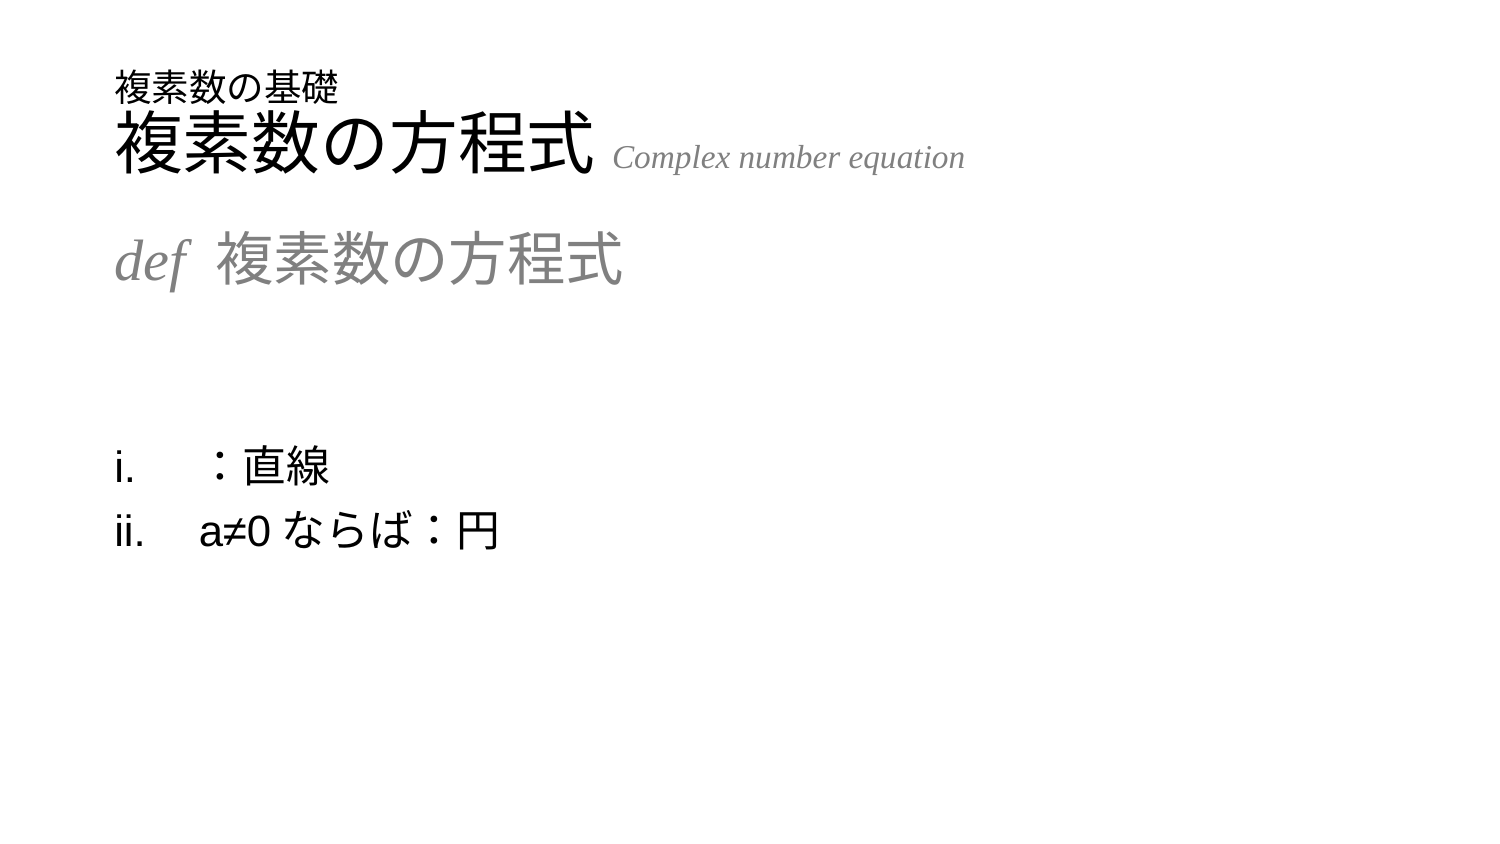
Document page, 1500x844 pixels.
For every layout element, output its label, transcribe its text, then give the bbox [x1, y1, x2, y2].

title 複素数の基礎 複素数の方程式Complex number equation [103, 44, 1397, 208]
